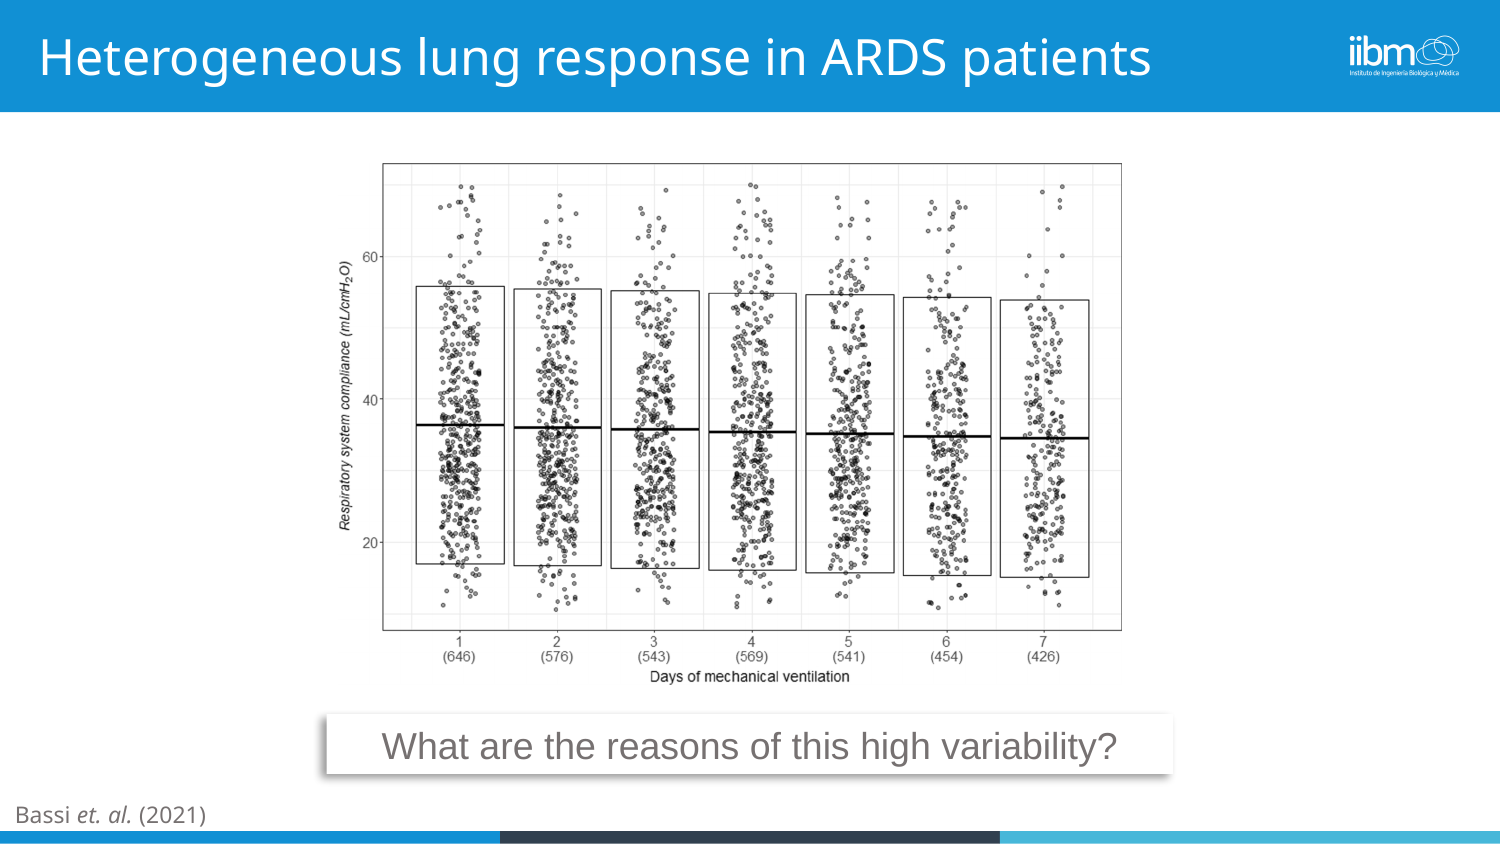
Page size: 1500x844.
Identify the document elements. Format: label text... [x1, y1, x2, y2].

text_box Bassi et. al. (2021) [0, 792, 890, 835]
picture [1364, 36, 1414, 65]
picture [1386, 72, 1407, 76]
picture [1410, 71, 1421, 75]
picture [338, 163, 1122, 685]
title Heterogeneous lung response in ARDS patients [23, 5, 1271, 113]
picture [1357, 45, 1361, 65]
text_box What are the reasons of this high variability? [326, 714, 1174, 774]
picture [1351, 71, 1369, 75]
